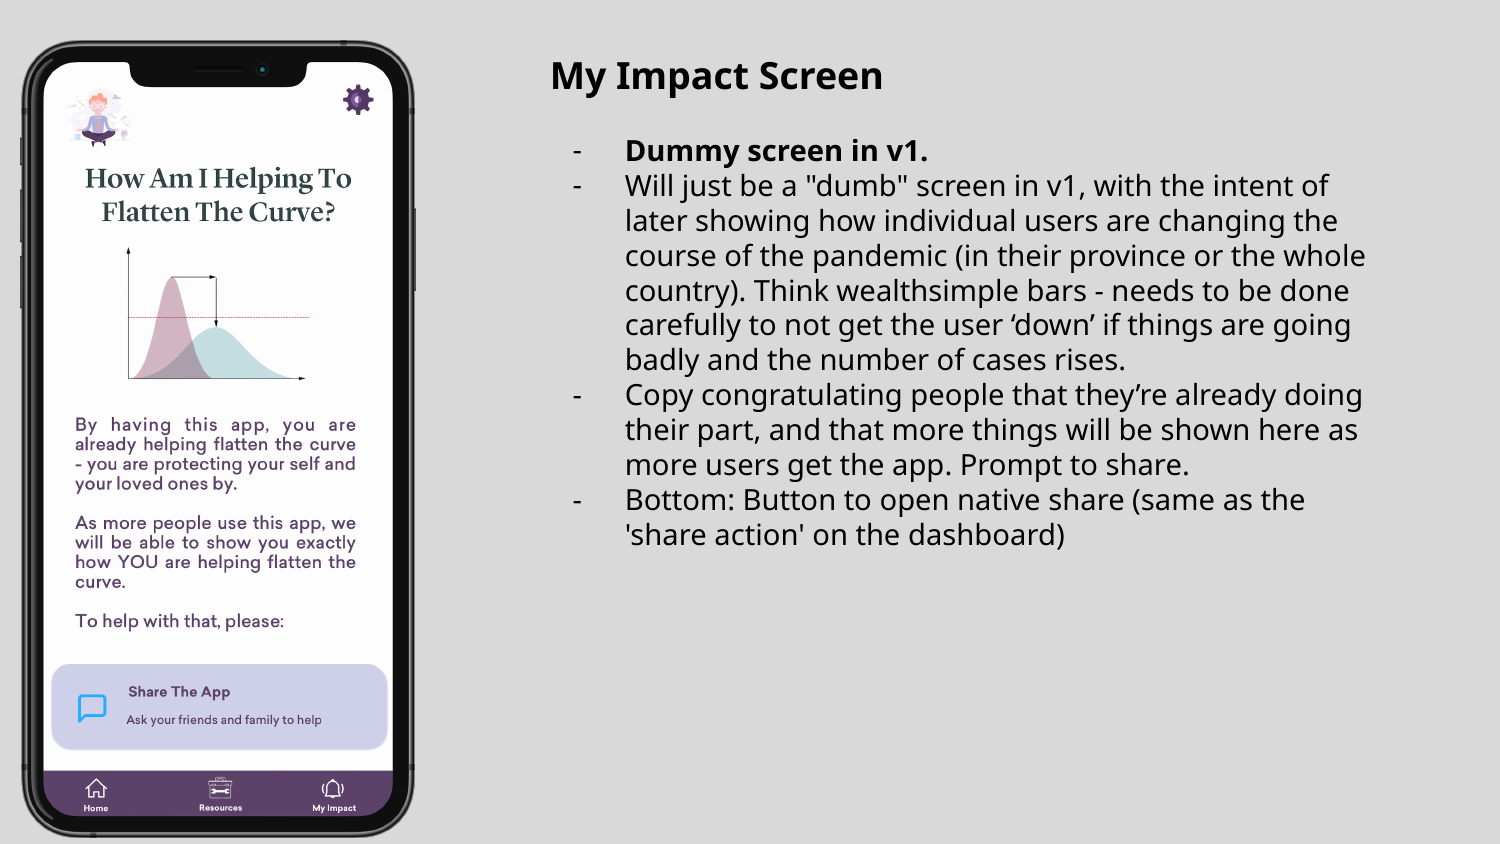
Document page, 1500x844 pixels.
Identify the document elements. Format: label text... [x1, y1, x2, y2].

picture [20, 40, 416, 838]
text_box My Impact Screen Dummy screen in v1. Will just be a "dumb" screen in v1, with the intent of later showing how individual users are changing the course of the pandemic (in their province or the whole country). Think wealthsimple bars - needs to be done carefully to not get the user ‘down’ if things are going badly and the number of cases rises. Copy congratulating people that they’re already doing their part, and that more things will be shown here as more users get the app. Prompt to share. Bottom: Button to open native share (same as the 'share action' on the dashboard) [534, 36, 1388, 784]
